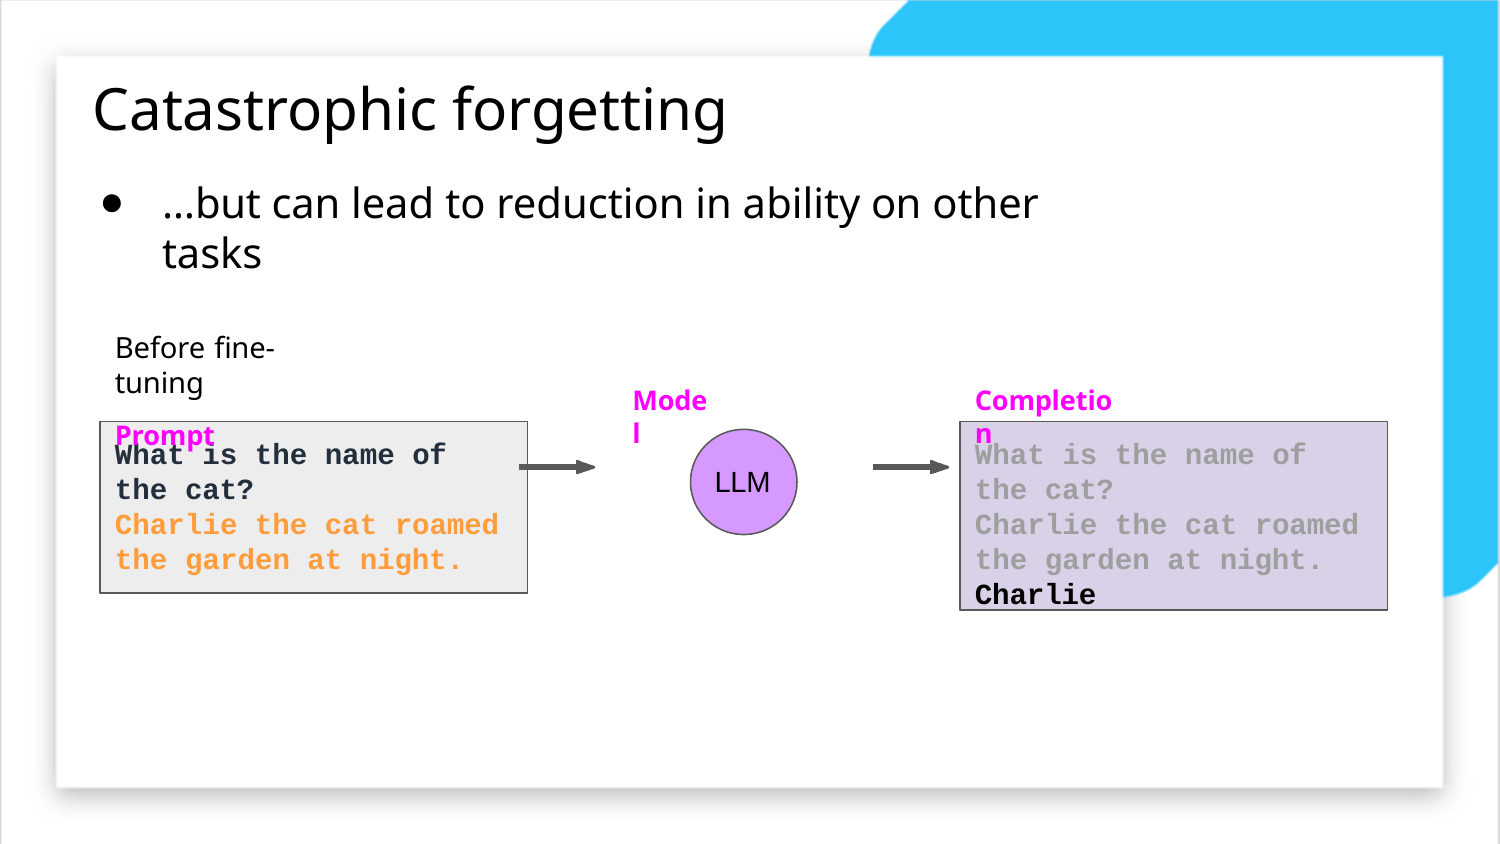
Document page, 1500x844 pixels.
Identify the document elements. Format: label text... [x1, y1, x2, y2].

text_box …but can lead to reduction in ability on other tasks [98, 175, 1073, 277]
text_box Completion [973, 382, 1118, 449]
picture [0, 0, 1500, 844]
title Catastrophic forgetting [73, 71, 773, 214]
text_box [689, 428, 798, 536]
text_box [519, 459, 595, 474]
text_box Model [631, 382, 712, 449]
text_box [872, 459, 949, 474]
text_box Before fine-tuning Prompt [113, 328, 355, 419]
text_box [99, 420, 529, 594]
text_box What is the name of the cat? Charlie the cat roamed the garden at night. Charlie [960, 421, 1388, 610]
